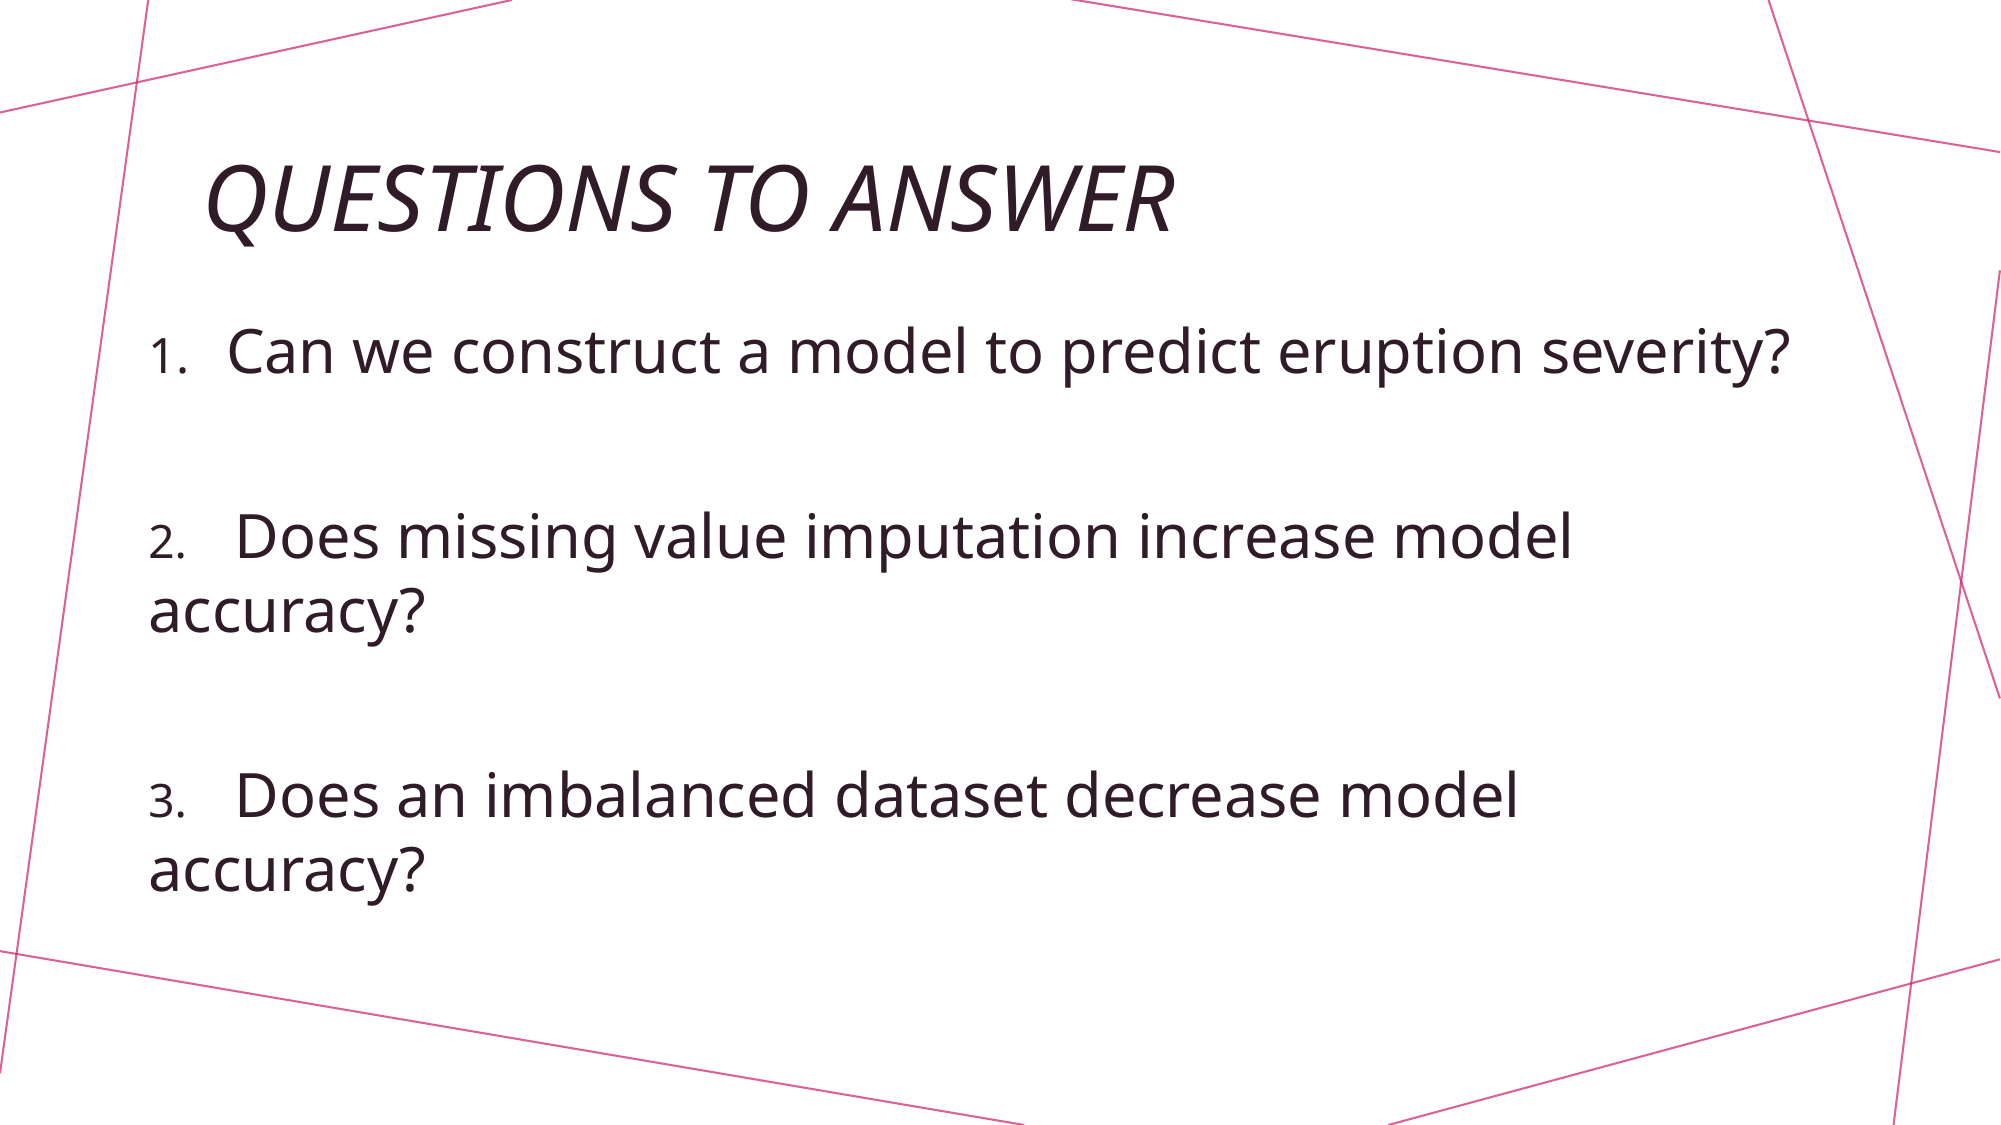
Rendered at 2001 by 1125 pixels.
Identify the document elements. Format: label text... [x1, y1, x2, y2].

title Questions to answer [187, 88, 1813, 304]
list Can we construct a model to predict eruption severity? 2. Does missing value imputation increase model accuracy? 3. Does an imbalanced dataset decrease model accuracy? [133, 304, 1813, 965]
